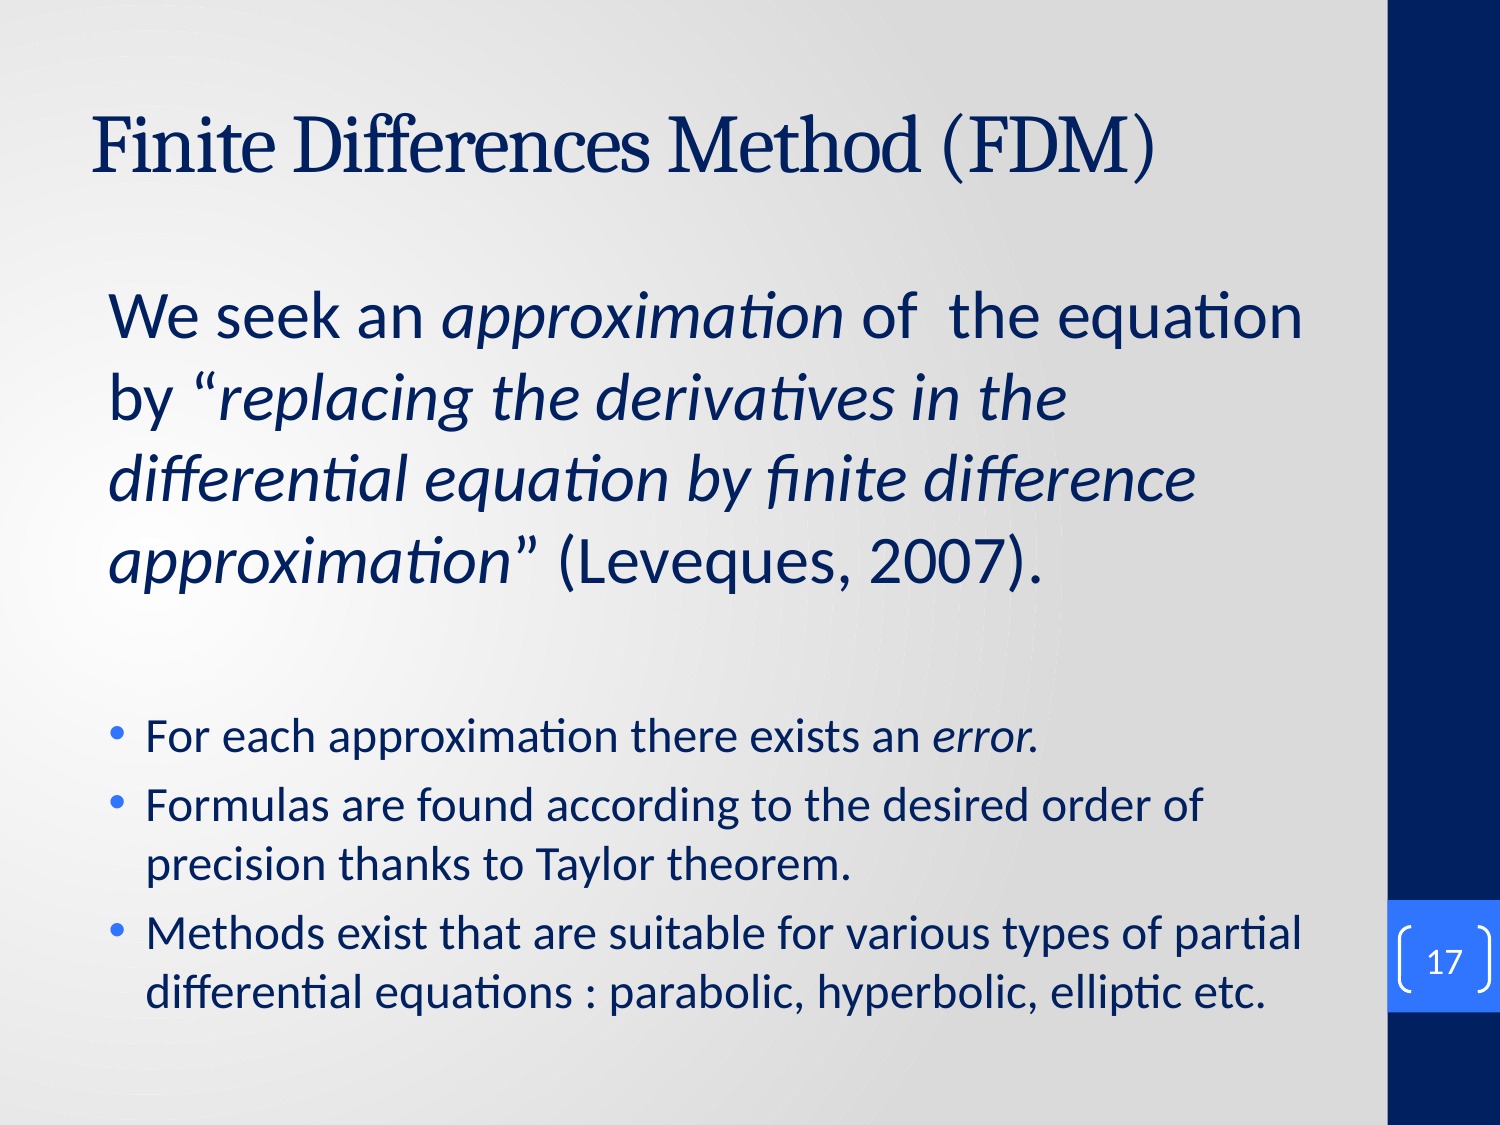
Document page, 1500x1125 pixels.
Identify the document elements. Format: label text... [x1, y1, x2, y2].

slide_number 17 [1397, 925, 1492, 994]
list We seek an approximation of the equation by “replacing the derivatives in the differential equation by finite difference approximation” (Leveques, 2007). For each approximation there exists an error. Formulas are found according to the desired order of precision thanks to Taylor theorem. Methods exist that are suitable for various types of partial differential equations : parabolic, hyperbolic, elliptic etc. [75, 262, 1325, 1050]
title Finite Differences Method (FDM) [75, 45, 1325, 233]
